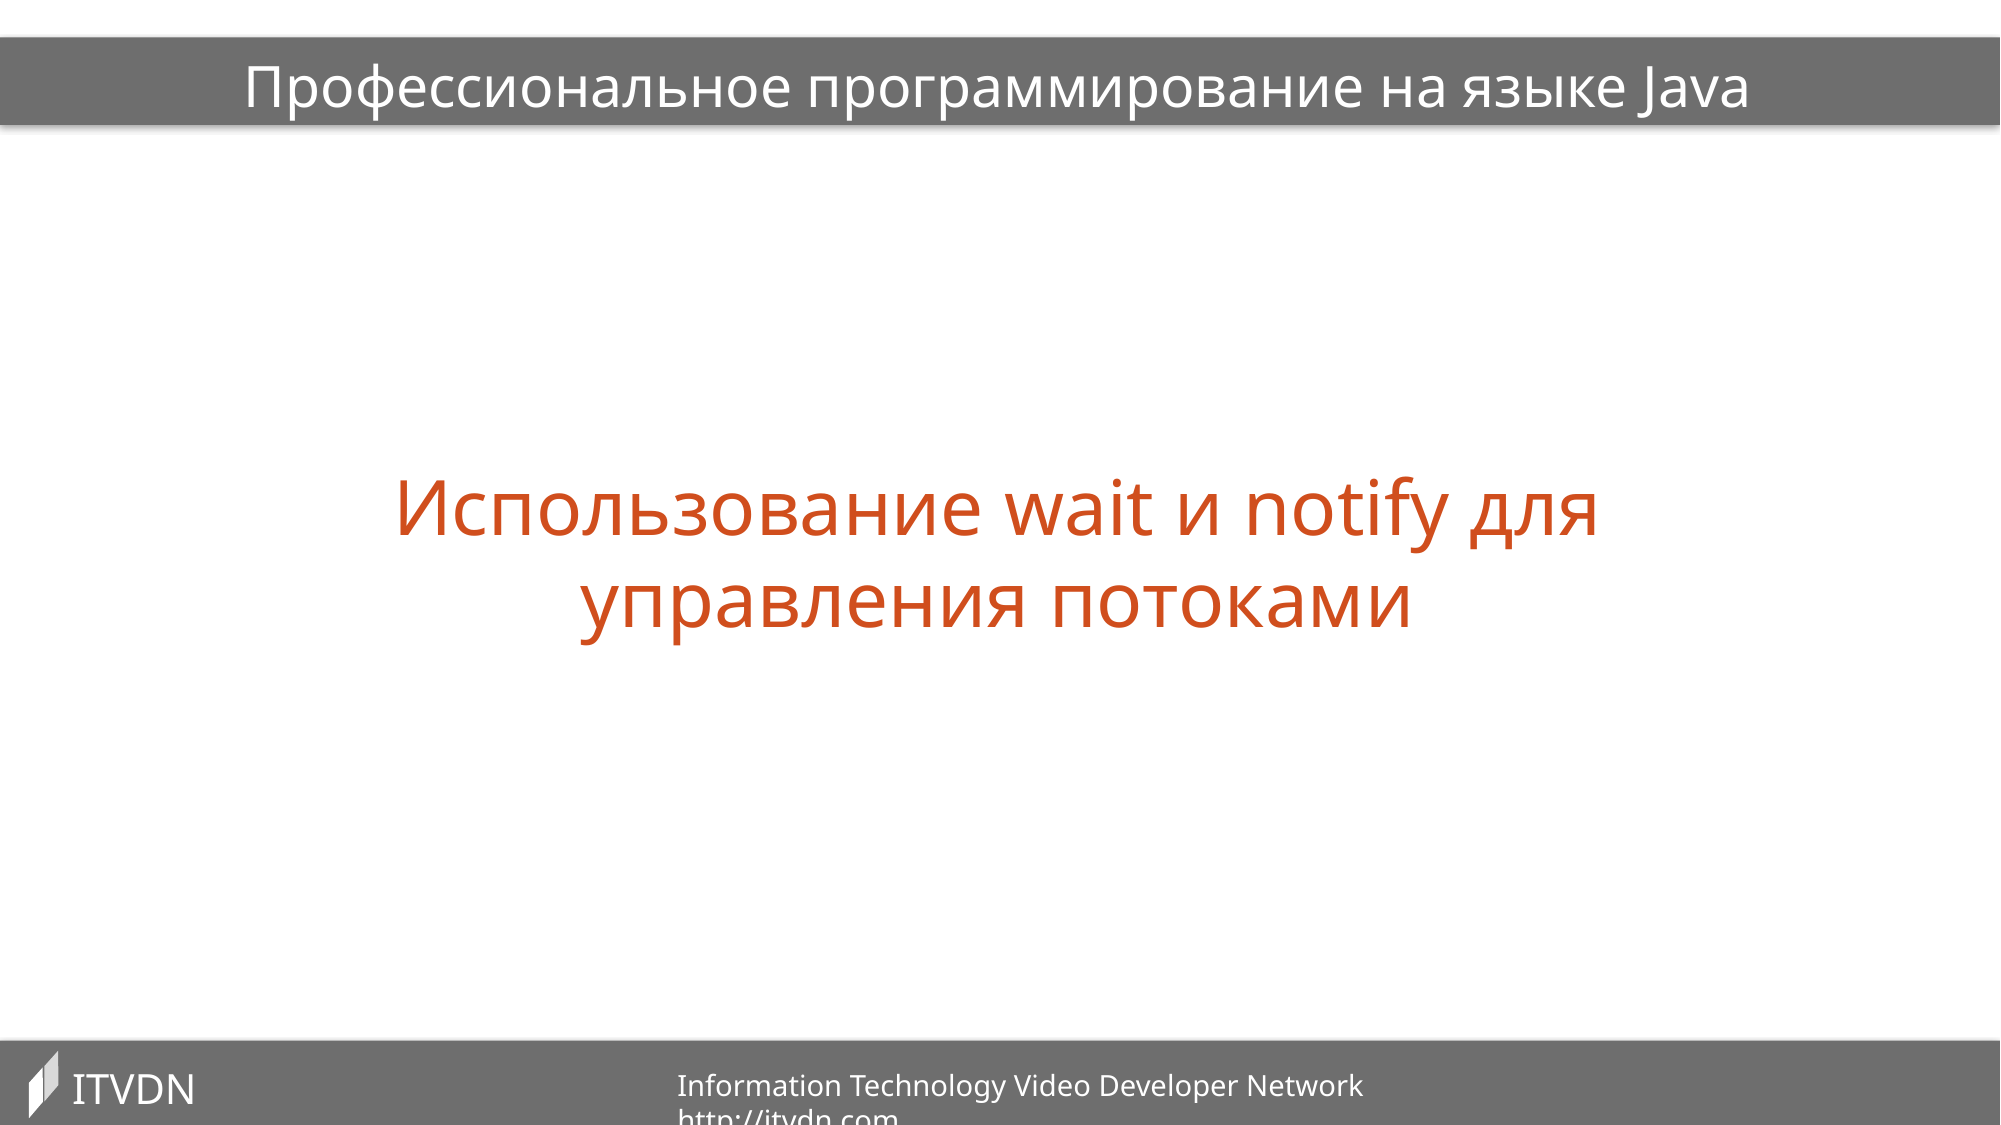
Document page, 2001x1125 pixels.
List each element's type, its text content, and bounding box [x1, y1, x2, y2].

text_box Information Technology Video Developer Network http://itvdn.com [662, 1059, 1963, 1125]
text_box ITVDN [63, 1055, 212, 1120]
text_box Использование wait и notify для управления потоками [207, 450, 1788, 653]
text_box Профессиональное программирование на языке Java [207, 37, 1788, 132]
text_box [28, 1050, 59, 1119]
text_box [0, 1037, 2000, 1125]
text_box [0, 34, 2000, 128]
